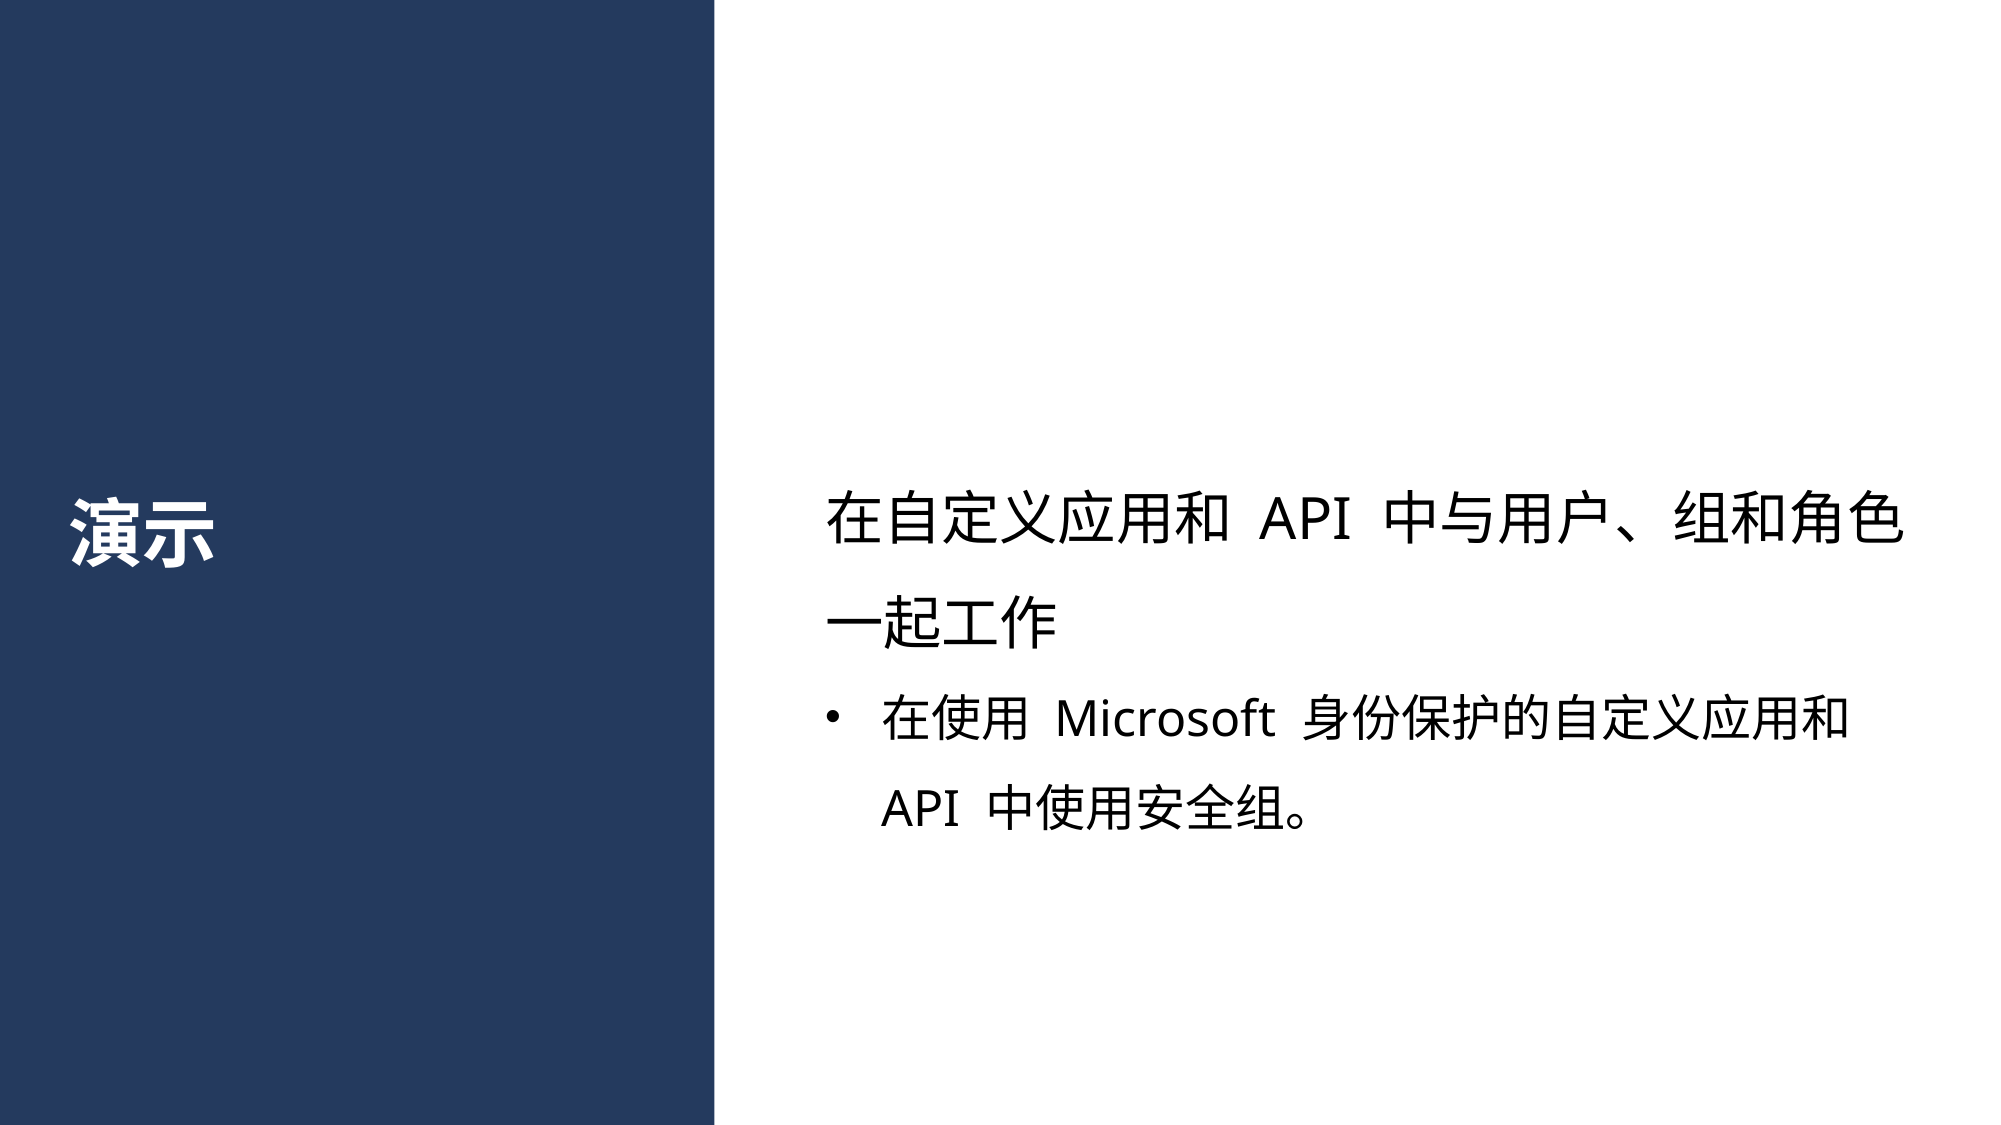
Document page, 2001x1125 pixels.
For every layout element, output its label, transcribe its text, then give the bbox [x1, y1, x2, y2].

text_box 在自定义应用和 API 中与用户、组和角色一起工作 在使用 Microsoft 身份保护的自定义应用和 API 中使用安全组。 [824, 446, 1950, 837]
title 演示 [68, 485, 591, 577]
